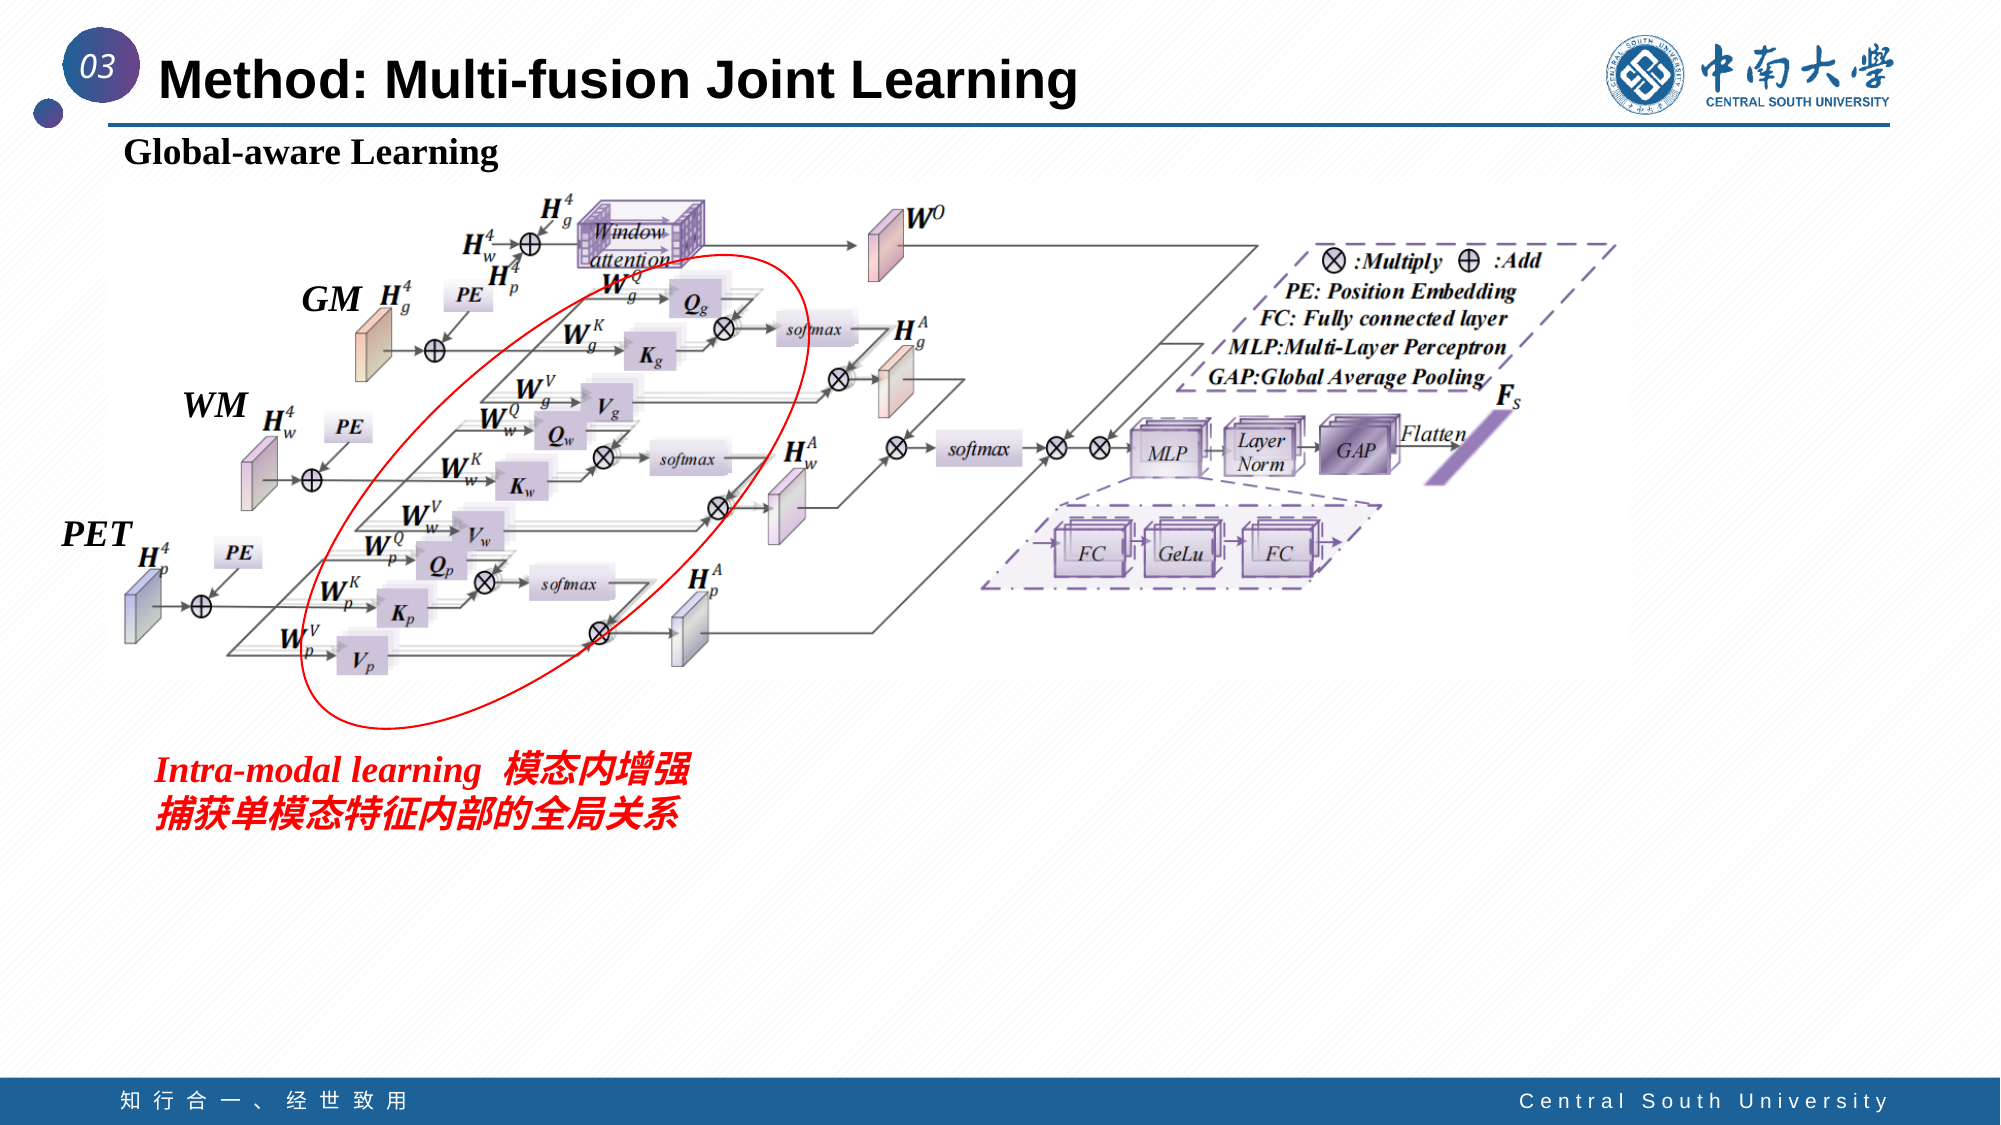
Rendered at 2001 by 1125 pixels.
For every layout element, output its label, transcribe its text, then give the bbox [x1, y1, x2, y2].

text_box [304, 680, 539, 730]
text_box Global-aware Learning [153, 120, 556, 124]
picture [108, 182, 1630, 680]
text_box [0, 1077, 2000, 1125]
text_box Intra-modal learning 模态内增强 捕获单模态特征内部的全局关系 [139, 737, 721, 843]
text_box 知行合一、经世致用 [105, 1080, 423, 1120]
text_box Global-aware Learning [108, 125, 556, 180]
text_box Central South University [1504, 1080, 1902, 1120]
text_box PET [34, 502, 108, 562]
picture [1595, 28, 1907, 121]
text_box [33, 26, 153, 128]
text_box Method: Multi-fusion Joint Learning [158, 0, 1439, 118]
